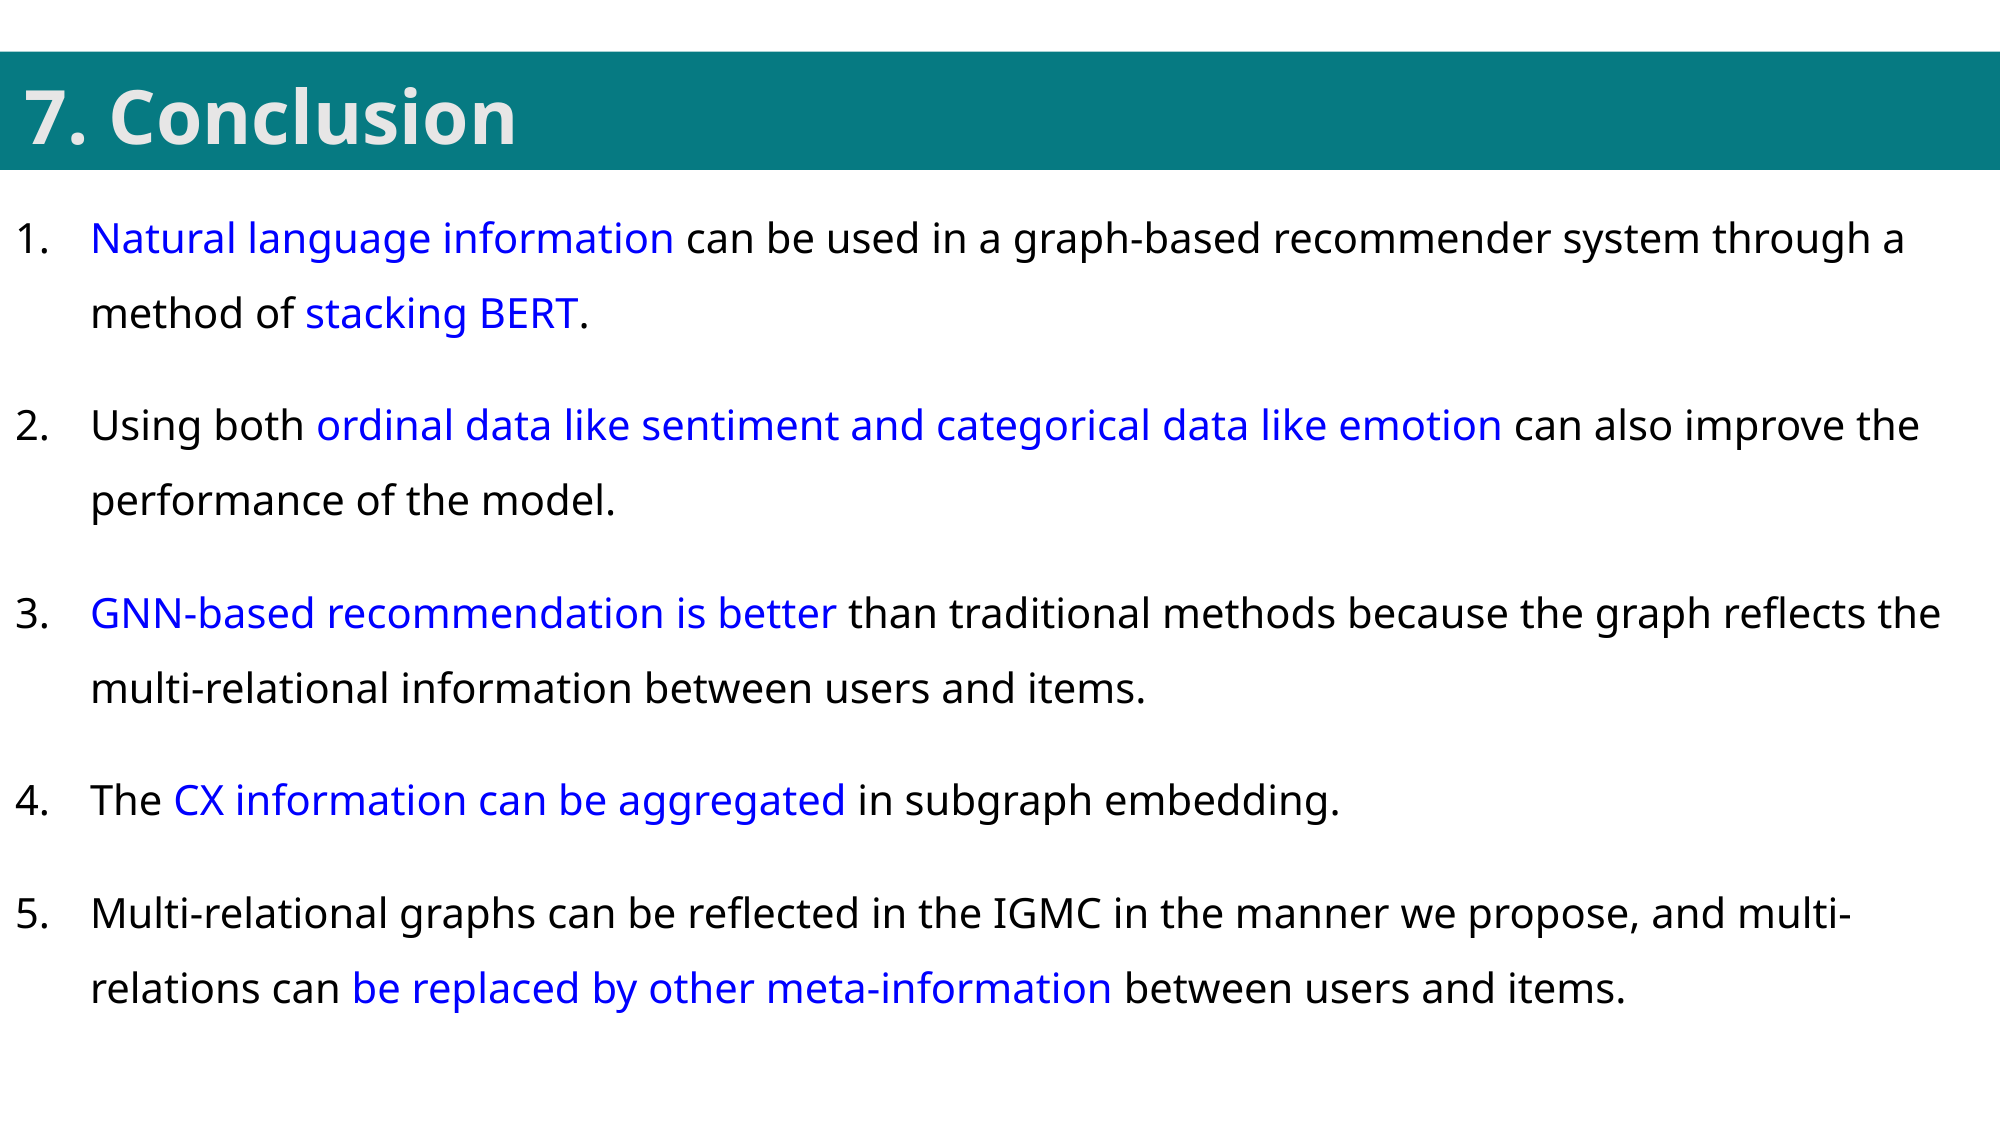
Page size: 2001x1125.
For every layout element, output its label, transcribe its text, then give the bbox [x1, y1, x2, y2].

text_box 7. Conclusion [10, 17, 2000, 167]
text_box [0, 51, 2000, 171]
text_box Natural language information can be used in a graph-based recommender system through a method of stacking BERT. Using both ordinal data like sentiment and categorical data like emotion can also improve the performance of the model. GNN-based recommendation is better than traditional methods because the graph reflects the multi-relational information between users and items. The CX information can be aggregated in subgraph embedding. Multi-relational graphs can be reflected in the IGMC in the manner we propose, and multi-relations can be replaced by other meta-information between users and items. [0, 179, 2000, 1125]
